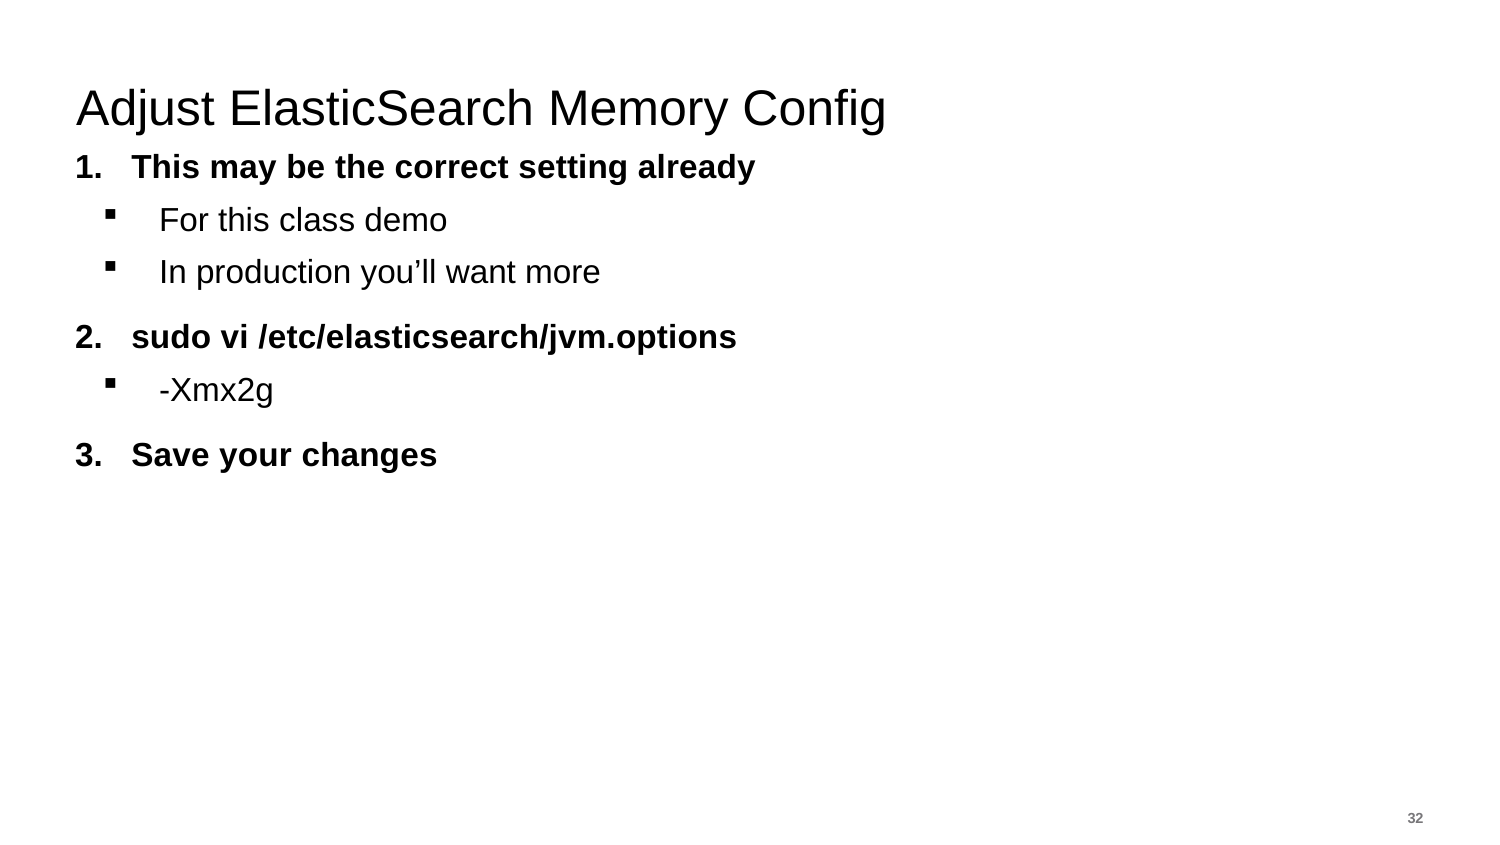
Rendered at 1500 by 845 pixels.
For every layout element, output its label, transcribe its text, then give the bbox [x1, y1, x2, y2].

list This may be the correct setting already For this class demo In production you’ll want more sudo vi /etc/elasticsearch/jvm.options -Xmx2g Save your changes [75, 145, 1424, 772]
title Adjust ElasticSearch Memory Config [76, 0, 1275, 135]
